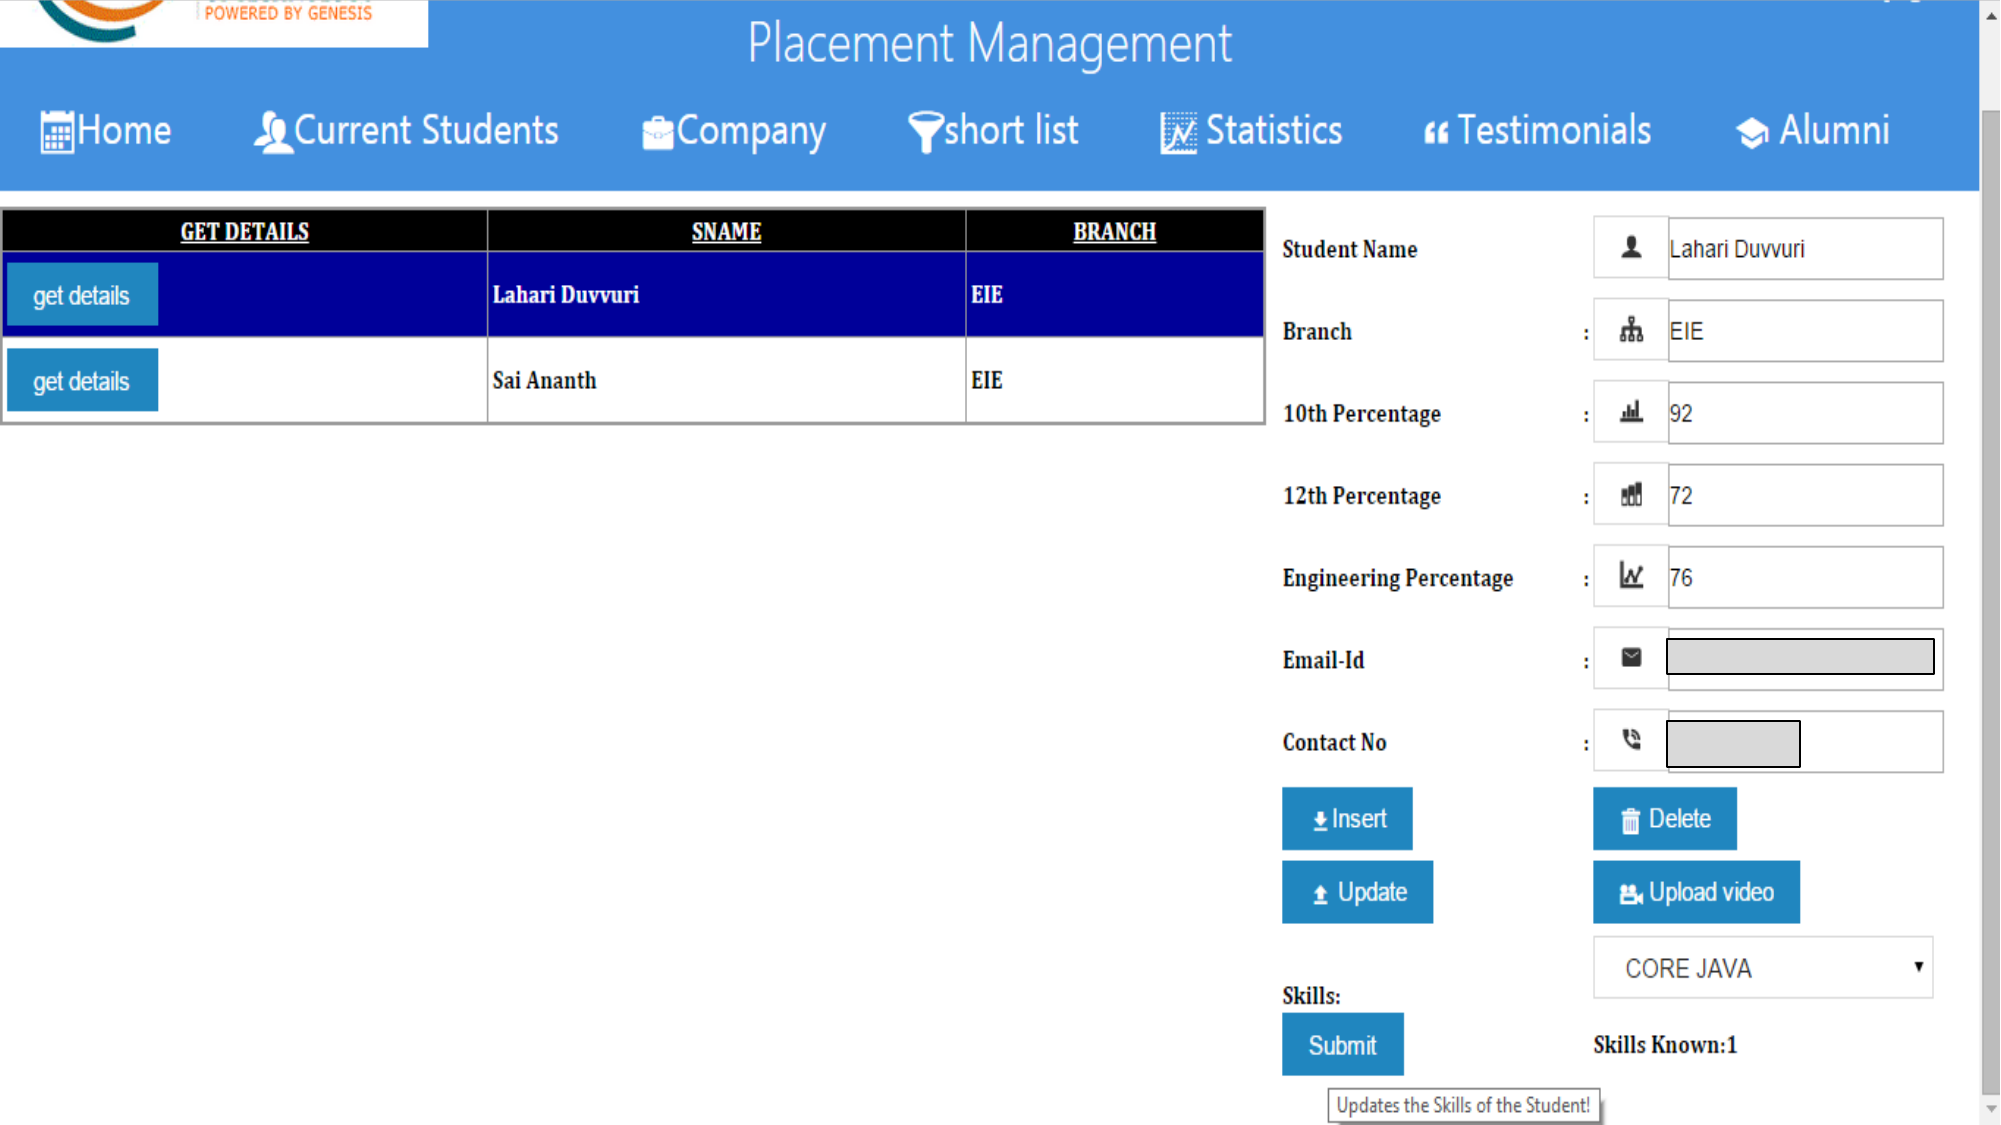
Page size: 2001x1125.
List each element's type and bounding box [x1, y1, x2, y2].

list [0, 0, 2000, 1125]
